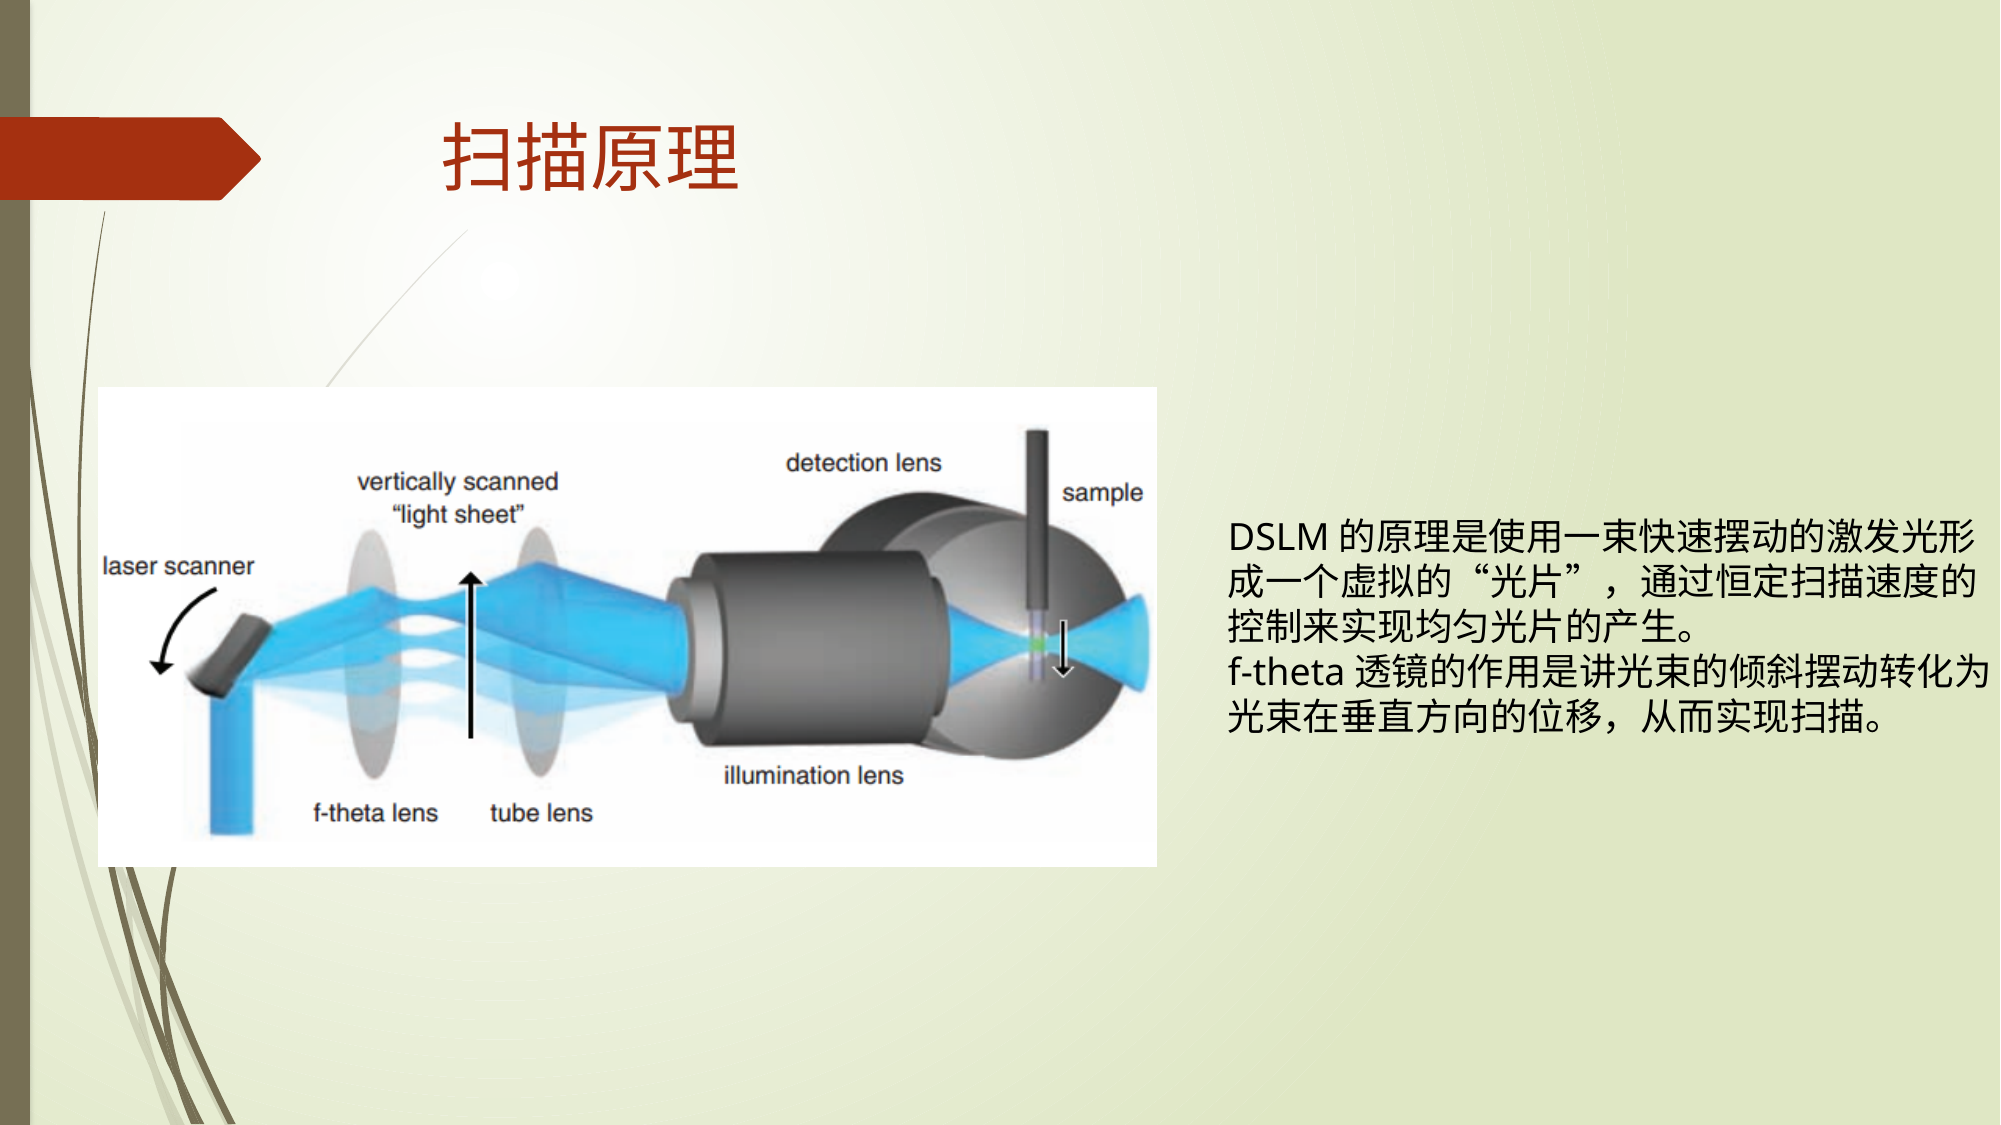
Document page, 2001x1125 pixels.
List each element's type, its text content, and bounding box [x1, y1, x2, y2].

text_box DSLM的原理是使用一束快速摆动的激发光形成一个虚拟的“光片”，通过恒定扫描速度的控制来实现均匀光片的产生。 f-theta透镜的作用是讲光束的倾斜摆动转化为光束在垂直方向的位移，从而实现扫描。 [1213, 505, 2000, 746]
title 扫描原理 [425, 102, 1888, 227]
picture [98, 386, 1157, 867]
